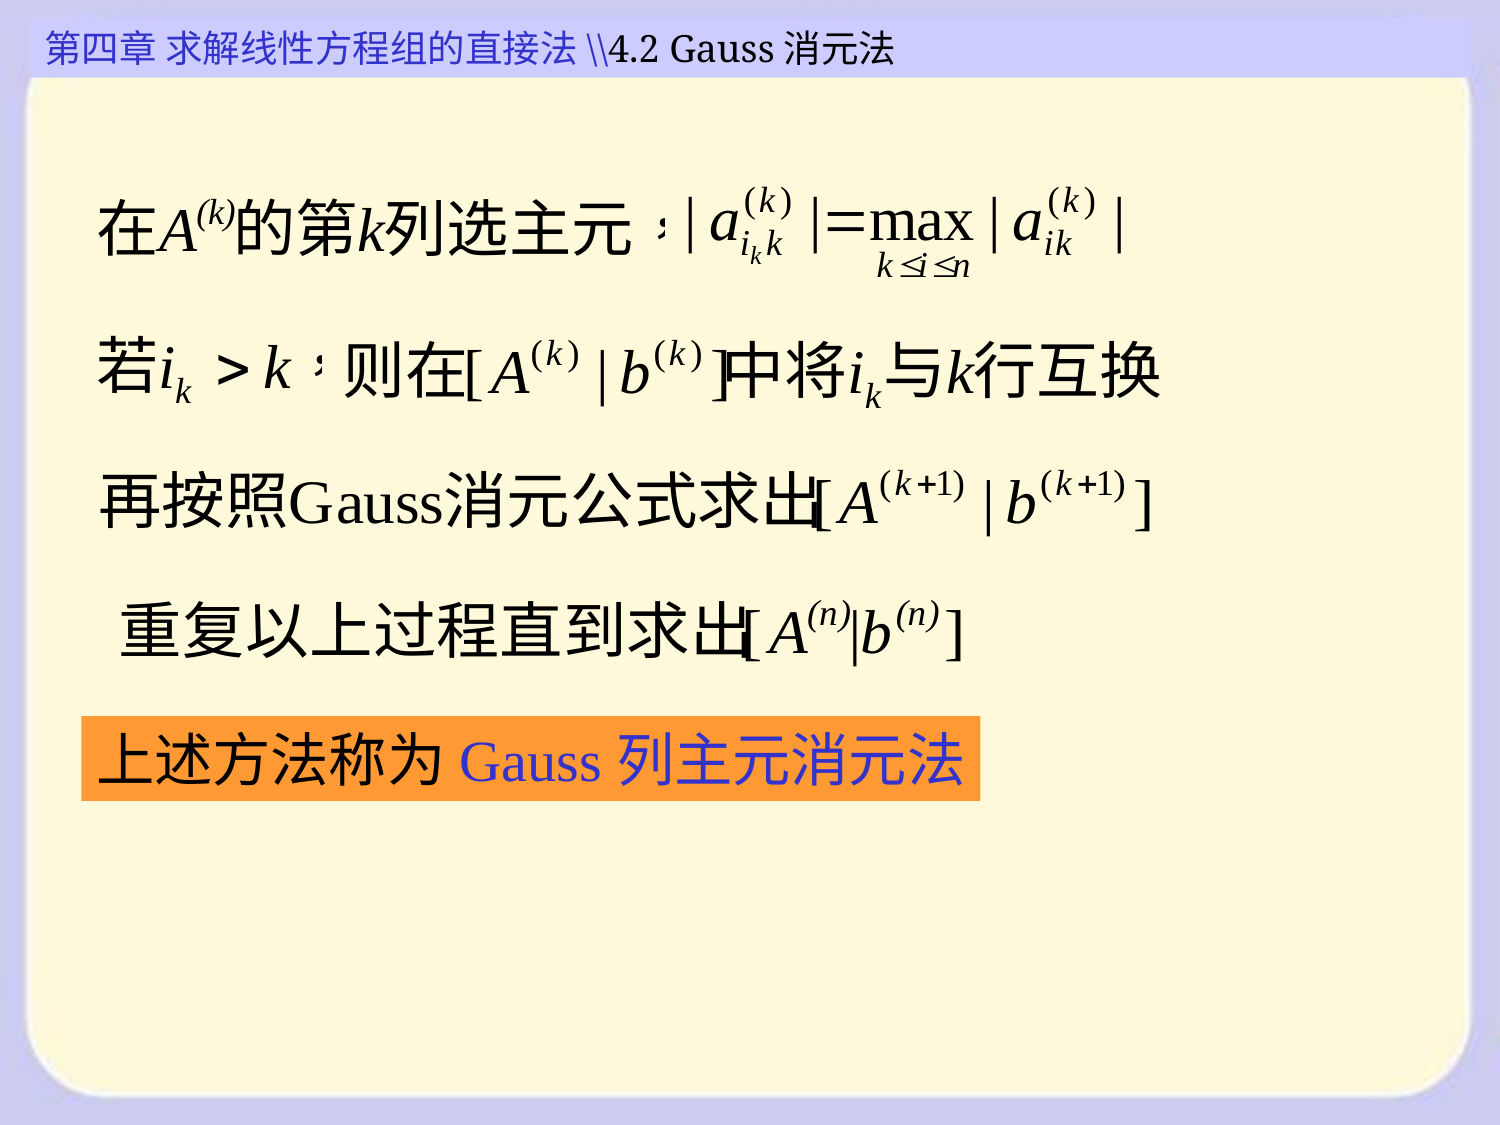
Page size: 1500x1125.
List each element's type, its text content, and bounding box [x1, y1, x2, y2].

text_box 上述方法称为Gauss列主元消元法 [81, 716, 981, 801]
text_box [88, 184, 665, 273]
picture [0, 0, 1500, 1125]
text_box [111, 585, 976, 680]
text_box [336, 325, 1176, 425]
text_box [88, 326, 323, 420]
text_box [88, 455, 1164, 550]
text_box 第四章 求解线性方程组的直接法\\4.2 Gauss消元法 [29, 17, 1471, 78]
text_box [678, 172, 1136, 293]
